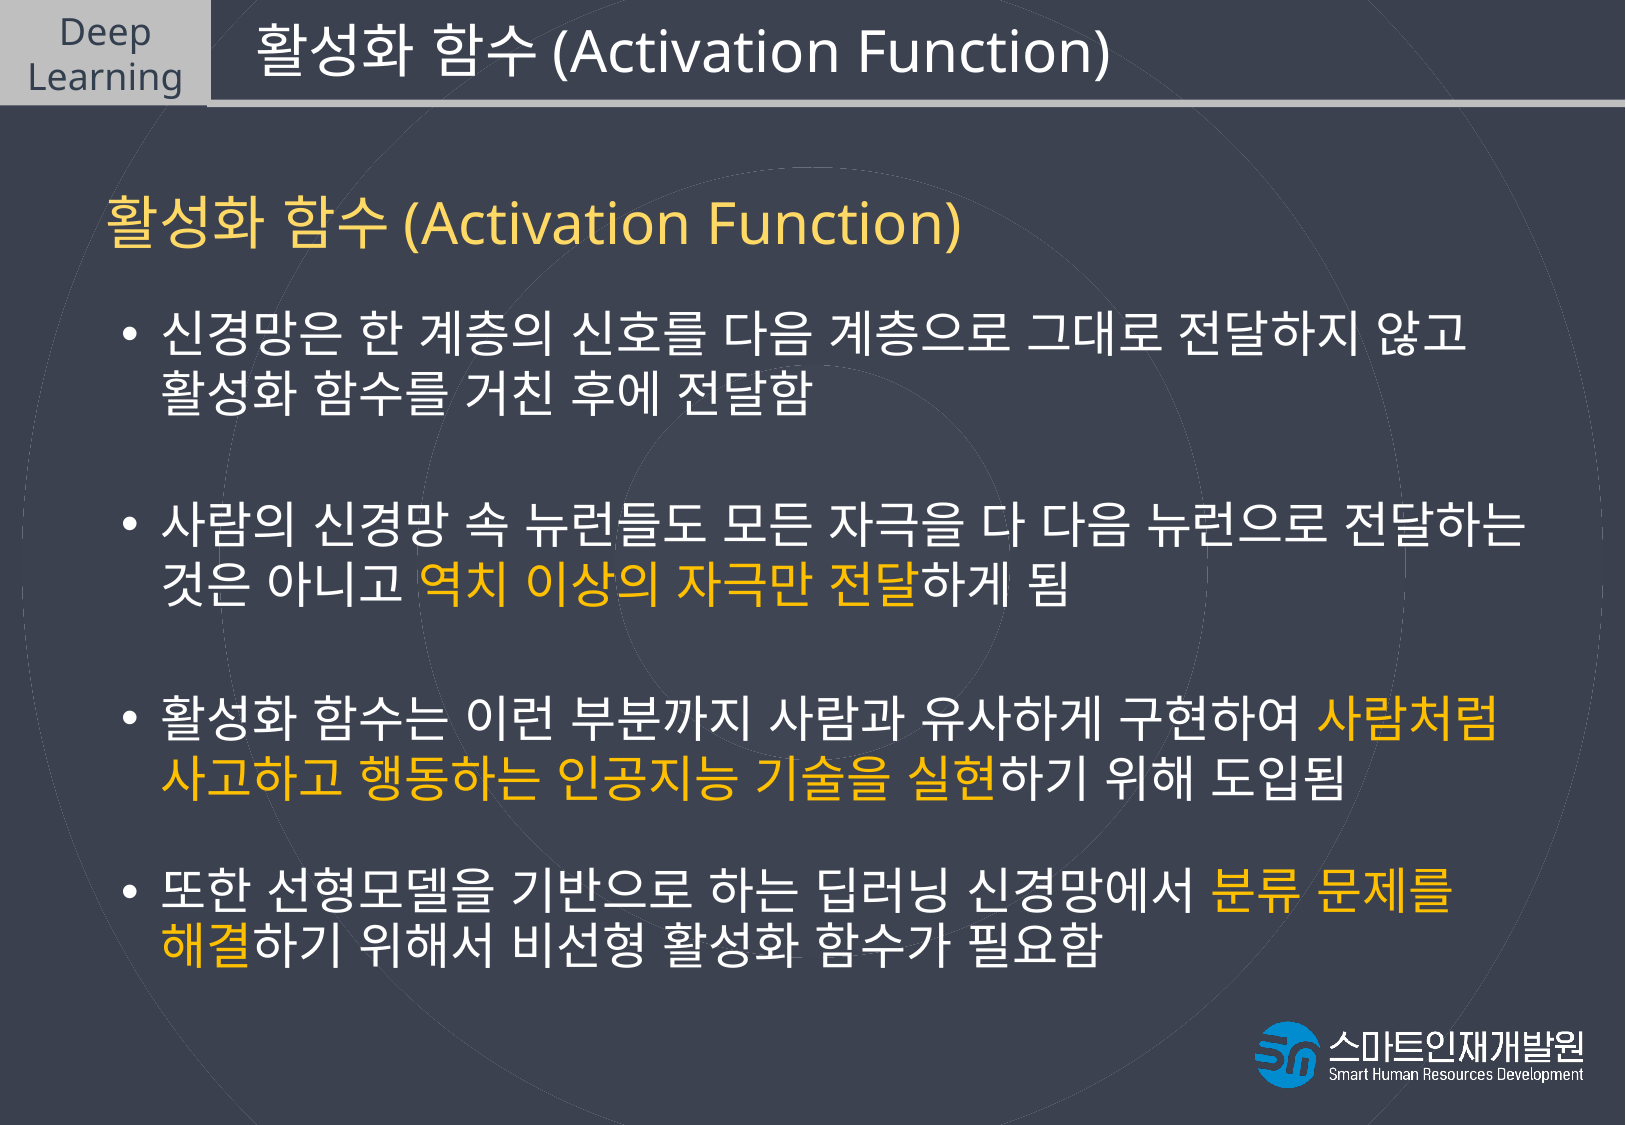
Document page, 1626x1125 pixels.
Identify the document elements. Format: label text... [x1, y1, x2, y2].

text_box Deep Learning [0, 0, 211, 106]
list 신경망은 한 계층의 신호를 다음 계층으로 그대로 전달하지 않고 활성화 함수를 거친 후에 전달함 사람의 신경망 속 뉴런들도 모든 자극을 다 다음 뉴런으로 전달하는 것은 아니고 역치 이상의 자극만 전달하게 됨 활성화 함수는 이런 부분까지 사람과 유사하게 구현하여 사람처럼 사고하고 행동하는 인공지능 기술을 실현하기 위해 도입됨 또한 선형모델을 기반으로 하는 딥러닝 신경망에서 분류 문제를 해결하기 위해서 비선형 활성화 함수가 필요함 [105, 295, 1582, 1038]
text_box 활성화 함수(Activation Function) [90, 178, 1247, 265]
picture [1239, 1007, 1600, 1102]
picture [1301, 1058, 1308, 1075]
text_box [206, 99, 1625, 108]
text_box 활성화 함수(Activation Function) [212, 6, 1625, 93]
